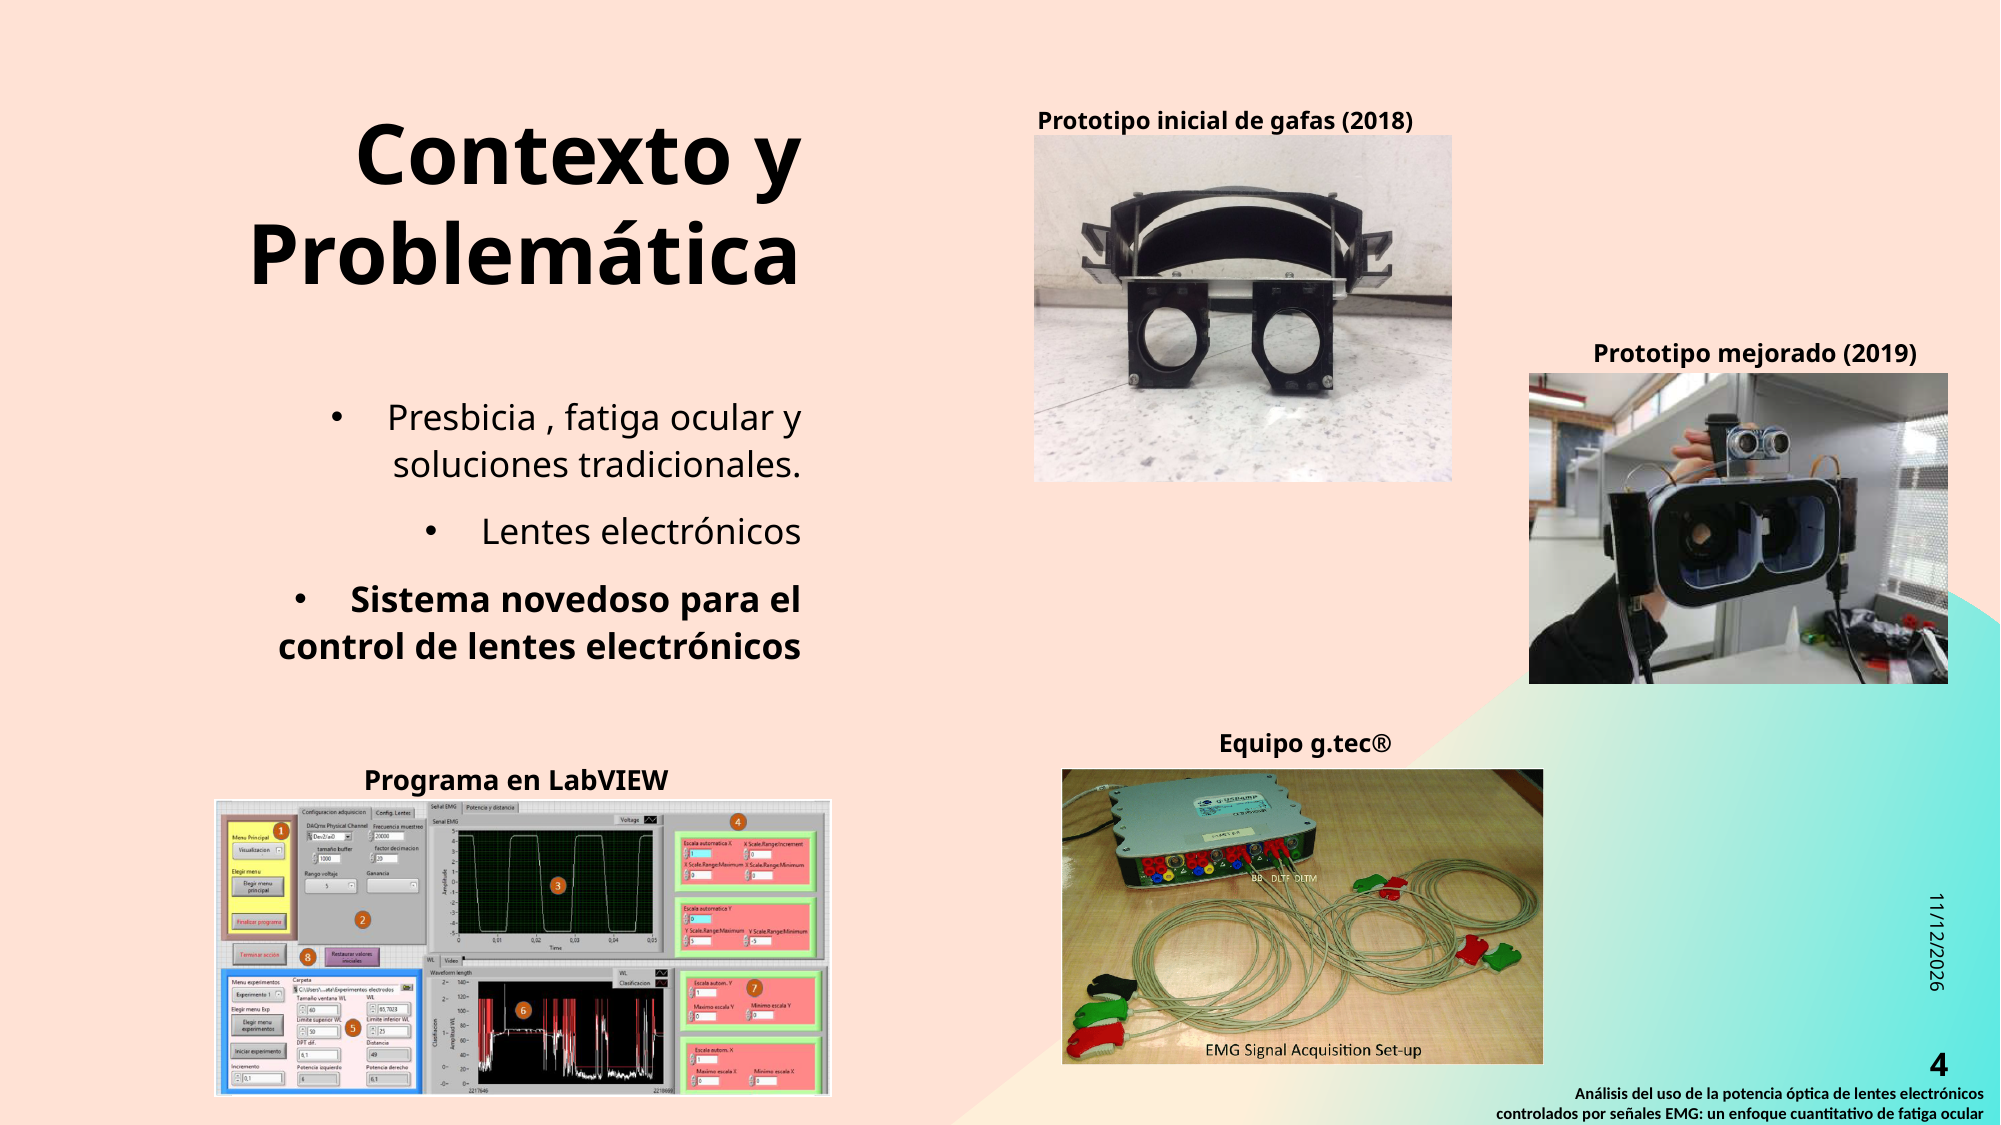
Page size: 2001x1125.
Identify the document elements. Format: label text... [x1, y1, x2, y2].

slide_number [1906, 571, 1967, 1008]
text_box Prototipo inicial de gafas (2018) [1022, 92, 1440, 174]
slide_number 4 [1862, 1036, 1964, 1097]
text_box Prototipo mejorado (2019) [1578, 324, 1937, 373]
picture [1034, 135, 1452, 482]
text_box Equipo g.tec® [1203, 714, 1415, 768]
picture [1061, 768, 1544, 1065]
title Contexto y Problemática [178, 39, 817, 309]
text_box Programa en LabVIEW [348, 748, 698, 799]
picture [1529, 373, 1948, 684]
picture [214, 799, 832, 1097]
footer Análisis del uso de la potencia óptica de lentes electrónicos controlados por señales EMG: un enfoque cuantitativo de fatiga ocular [1477, 1066, 2000, 1125]
subtitle Presbicia , fatiga ocular y soluciones tradicionales. Lentes electrónicos Sistema novedoso para el control de lentes electrónicos [199, 383, 817, 742]
